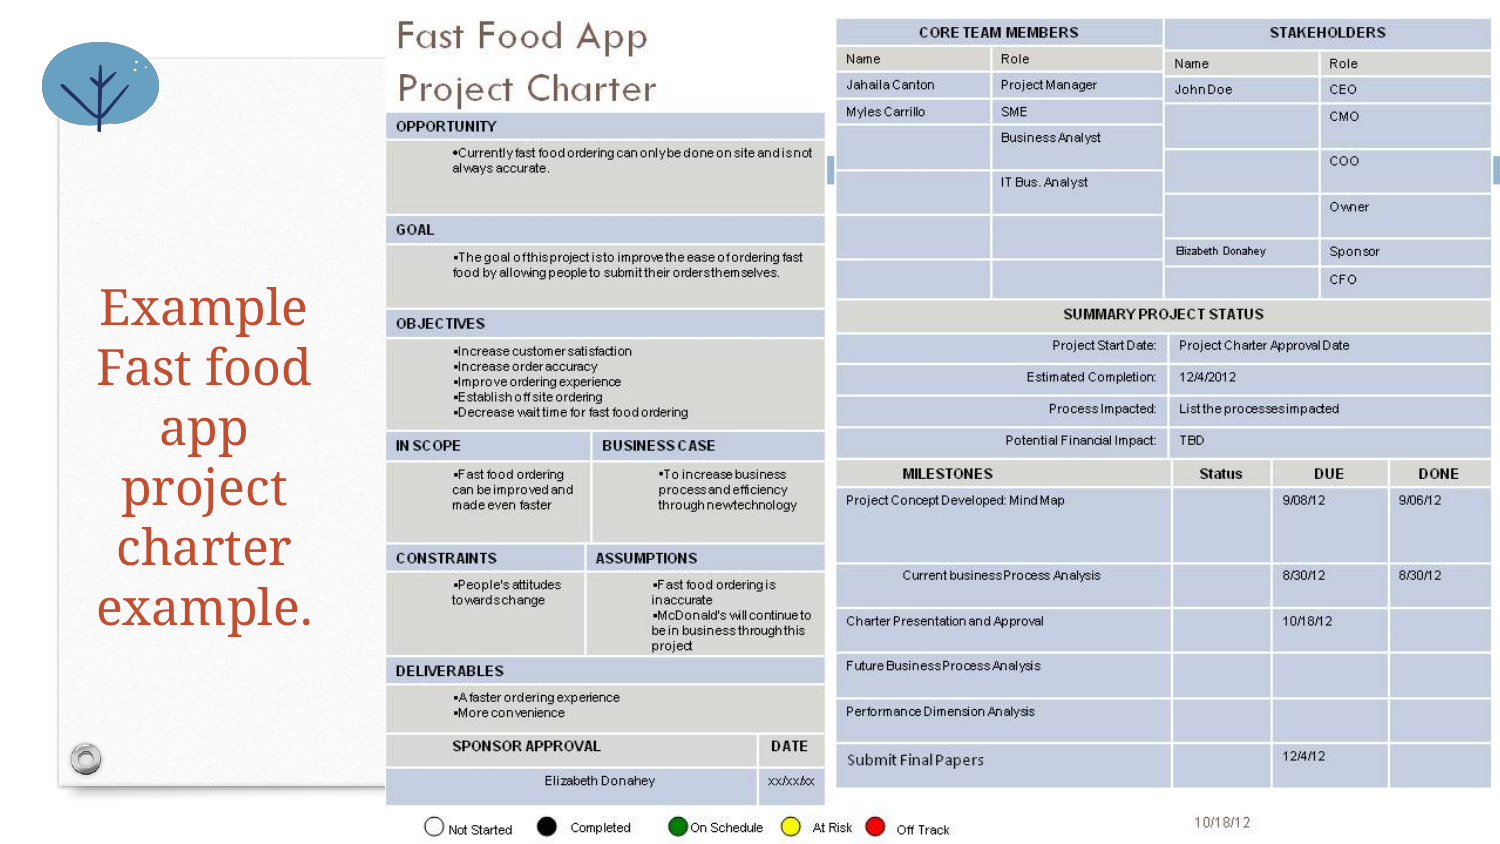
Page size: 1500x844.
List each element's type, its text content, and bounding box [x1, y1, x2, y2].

picture [0, 0, 1500, 844]
title Example Fast food app project charter example. [60, 260, 349, 753]
